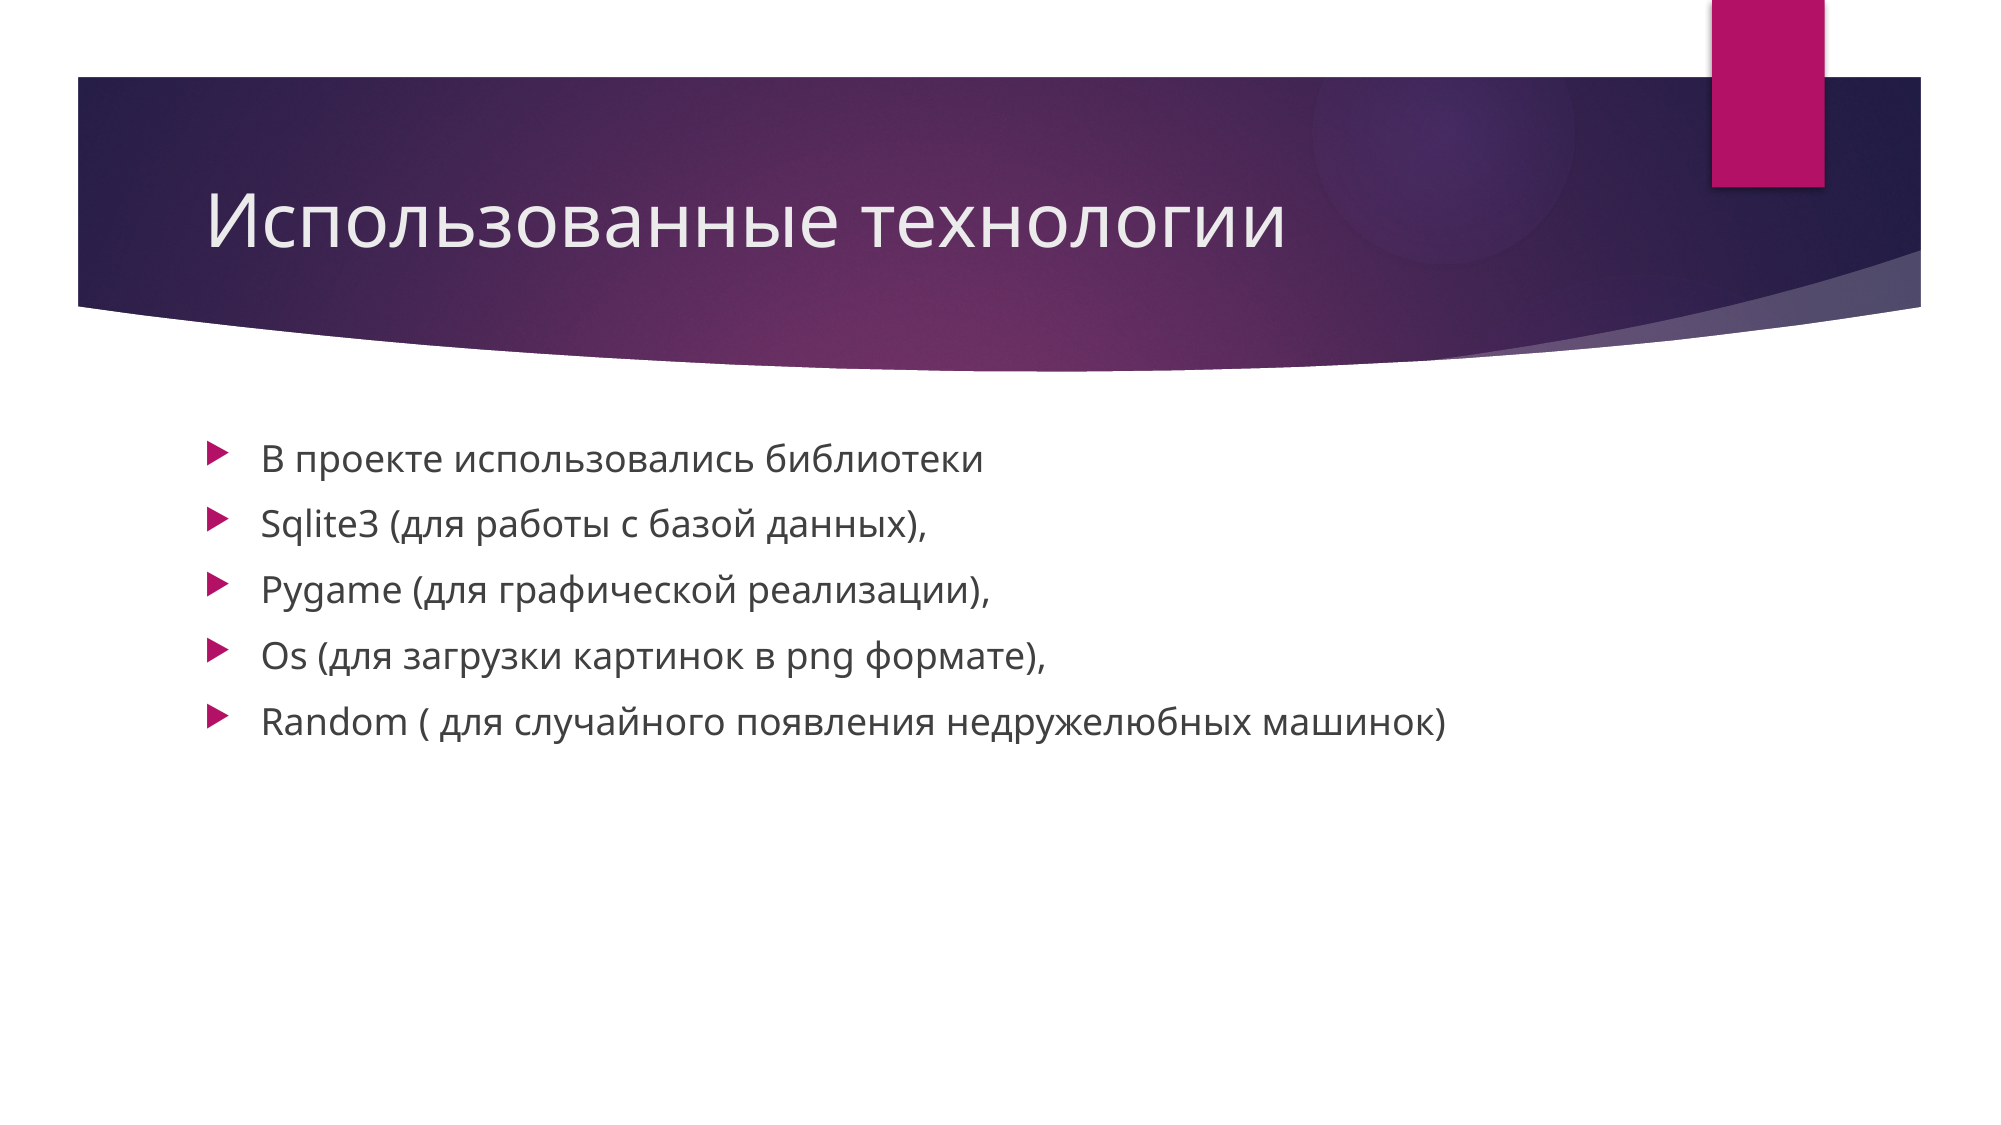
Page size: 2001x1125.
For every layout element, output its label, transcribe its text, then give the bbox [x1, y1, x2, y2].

list В проекте использовались библиотеки Sqlite3 (для работы с базой данных), Pygame (для графической реализации), Os (для загрузки картинок в png формате), Random ( для случайного появления недружелюбных машинок) [189, 427, 1638, 988]
title Использованные технологии [189, 159, 1627, 276]
